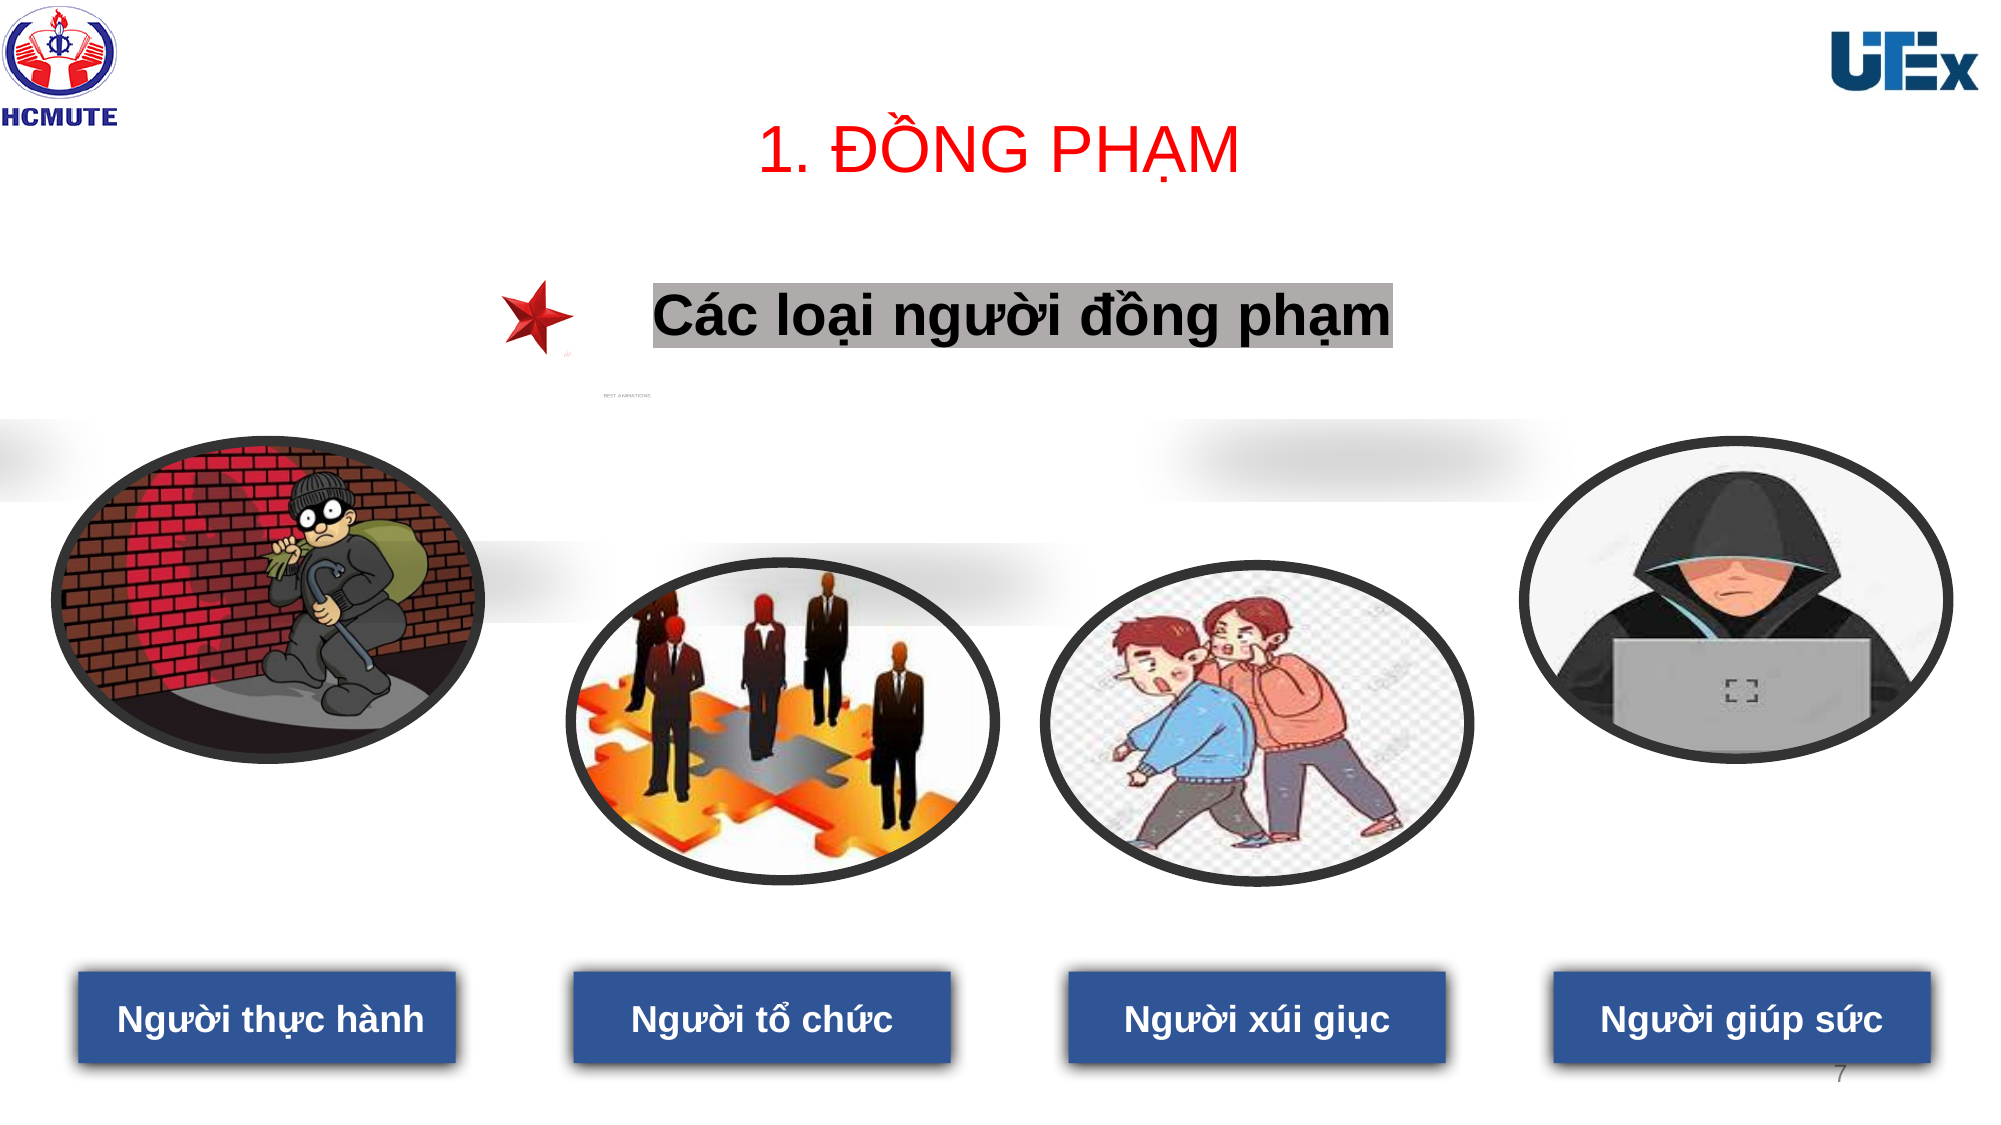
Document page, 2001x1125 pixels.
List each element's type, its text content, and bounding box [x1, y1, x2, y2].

picture [1045, 565, 1470, 882]
text_box Các loại người đồng phạm [651, 269, 1446, 355]
text_box Người xúi giục [1068, 971, 1446, 1064]
text_box Người tổ chức [573, 971, 951, 1064]
text_box Người thực hành [78, 971, 456, 1064]
picture [419, 233, 651, 398]
picture [570, 562, 995, 881]
text_box 1. ĐỒNG PHẠM [0, 98, 2000, 194]
picture [1524, 440, 1949, 759]
picture [1825, 29, 1991, 99]
picture [56, 440, 480, 759]
slide_number 7 [1412, 1042, 1863, 1103]
text_box Người giúp sức [1553, 971, 1931, 1064]
picture [0, 0, 126, 127]
